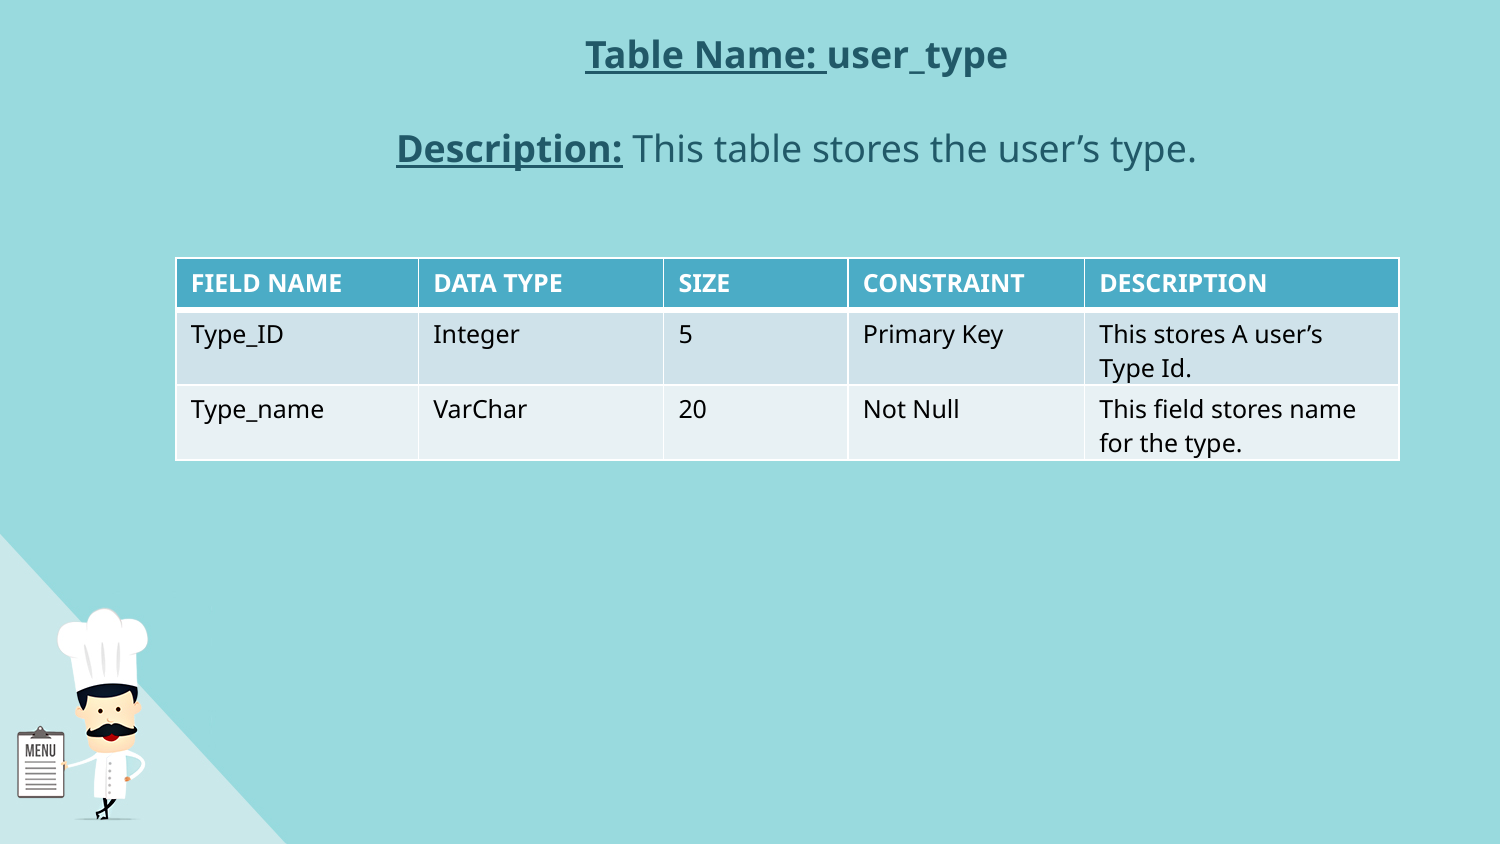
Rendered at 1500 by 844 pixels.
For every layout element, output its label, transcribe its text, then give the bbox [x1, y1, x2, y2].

table_cell VarChar [419, 386, 663, 459]
table_cell Type_name [177, 386, 418, 459]
table_cell Primary Key [849, 313, 1084, 384]
table_cell This stores A user’s Type Id. [1085, 313, 1398, 384]
table_header DESCRIPTION [1085, 259, 1398, 307]
text_box Table Name: user_type [234, 23, 1360, 84]
table_cell Type_ID [177, 313, 418, 384]
table_cell Not Null [849, 386, 1084, 459]
table_cell 5 [664, 313, 847, 384]
table_cell Integer [419, 313, 663, 384]
table_cell This field stores name for the type. [1085, 386, 1398, 459]
picture [0, 0, 1500, 844]
table_header CONSTRAINT [849, 259, 1084, 307]
text_box Description: This table stores the user’s type. [234, 117, 1360, 177]
table_header FIELD NAME [177, 259, 418, 307]
table_header SIZE [664, 259, 847, 307]
table_cell 20 [664, 386, 847, 459]
table_header DATA TYPE [419, 259, 663, 307]
